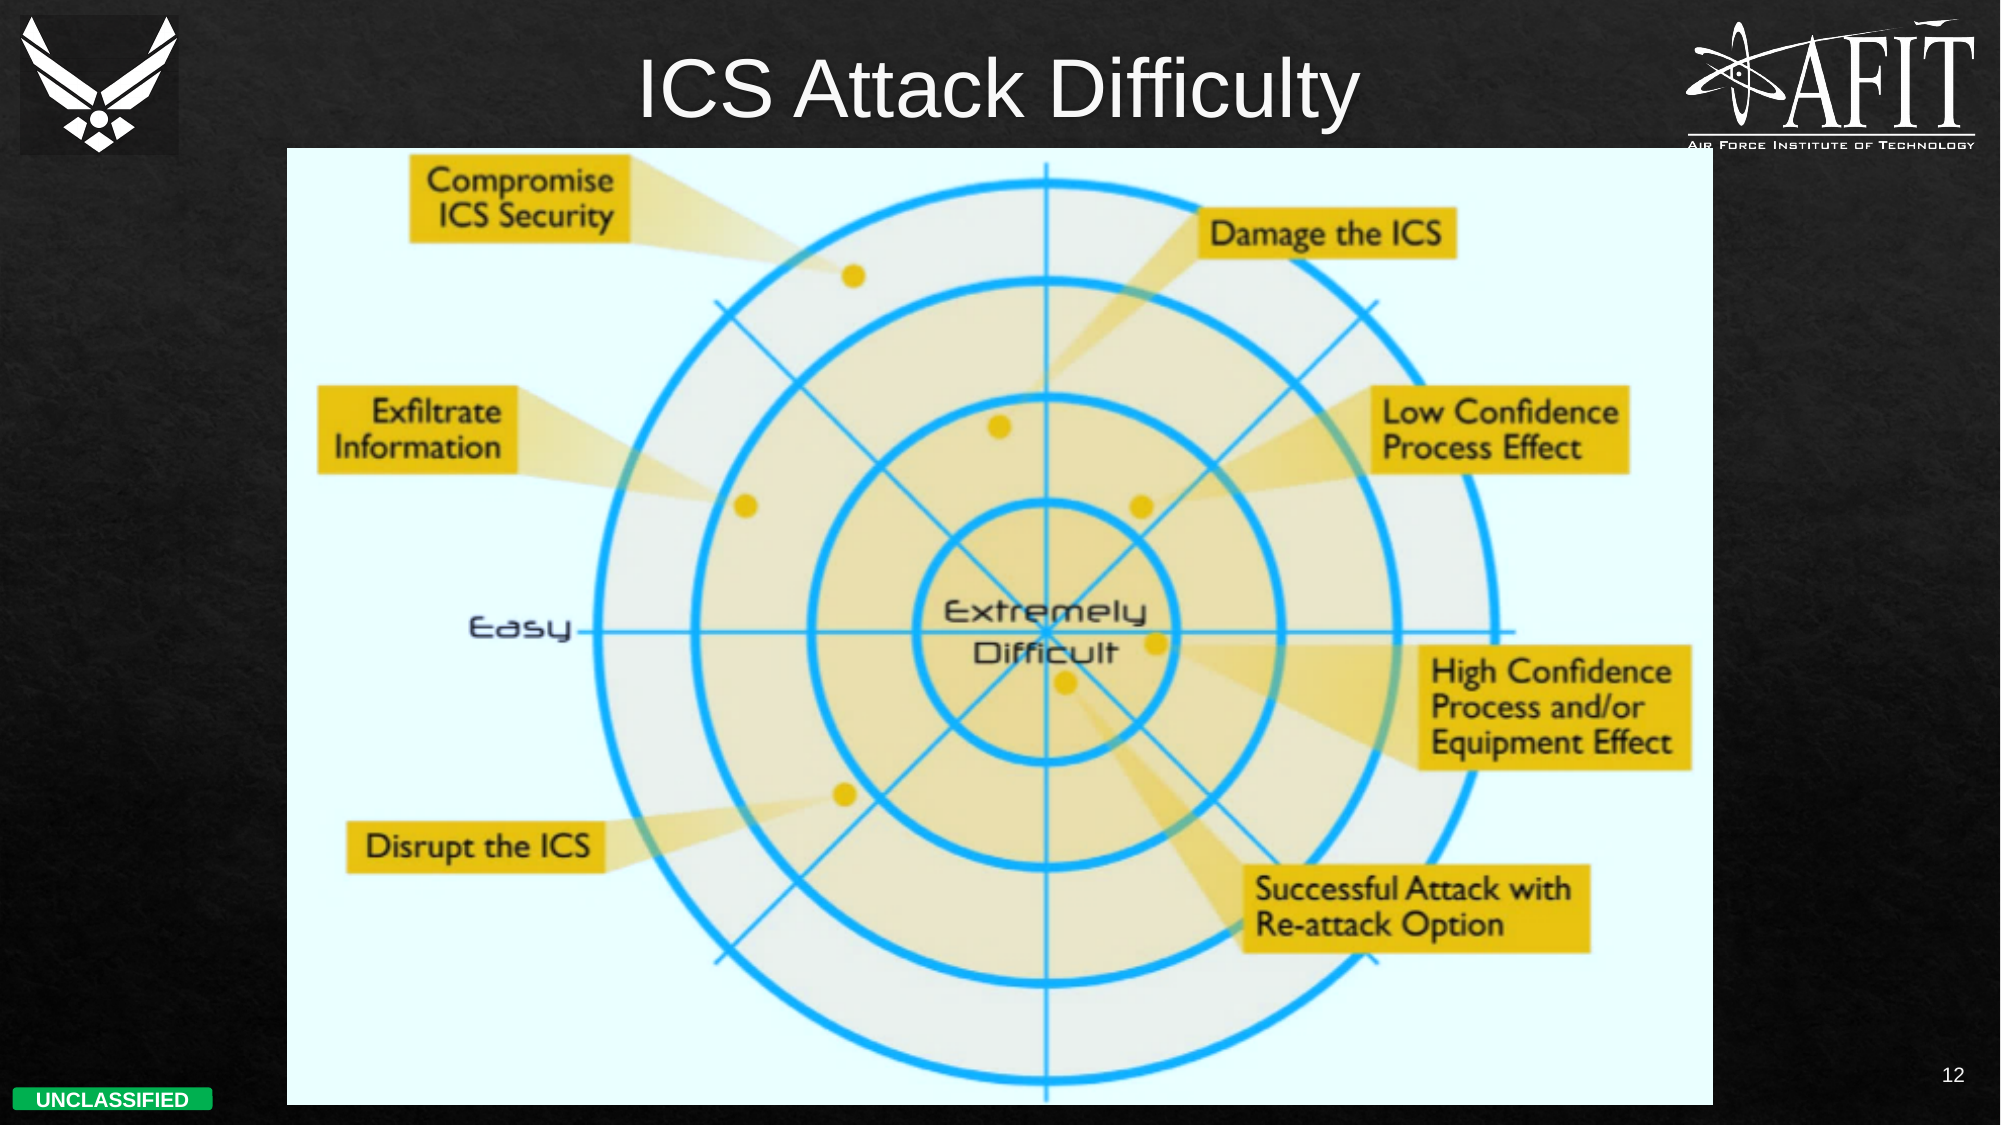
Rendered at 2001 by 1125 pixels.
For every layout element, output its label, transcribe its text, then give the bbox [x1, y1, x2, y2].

picture [286, 147, 1714, 1105]
picture [1849, 15, 1980, 155]
picture [20, 15, 149, 155]
title ICS Attack Difficulty [149, 4, 1849, 164]
slide_number 12 [1856, 1044, 1980, 1105]
